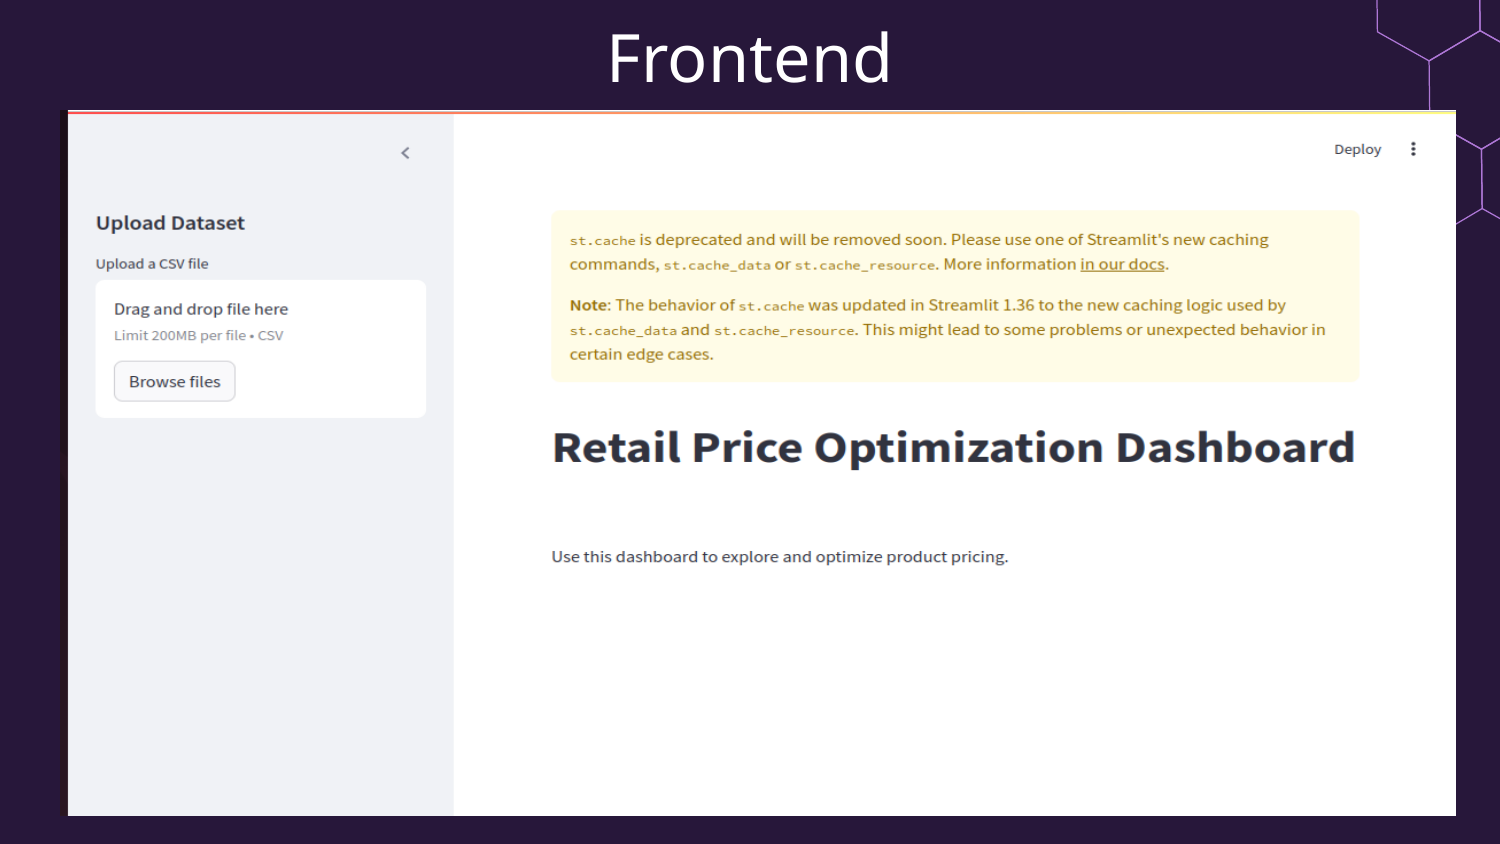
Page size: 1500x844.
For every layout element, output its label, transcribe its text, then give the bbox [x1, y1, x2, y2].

title Frontend [118, 0, 1382, 95]
picture [60, 109, 1456, 816]
